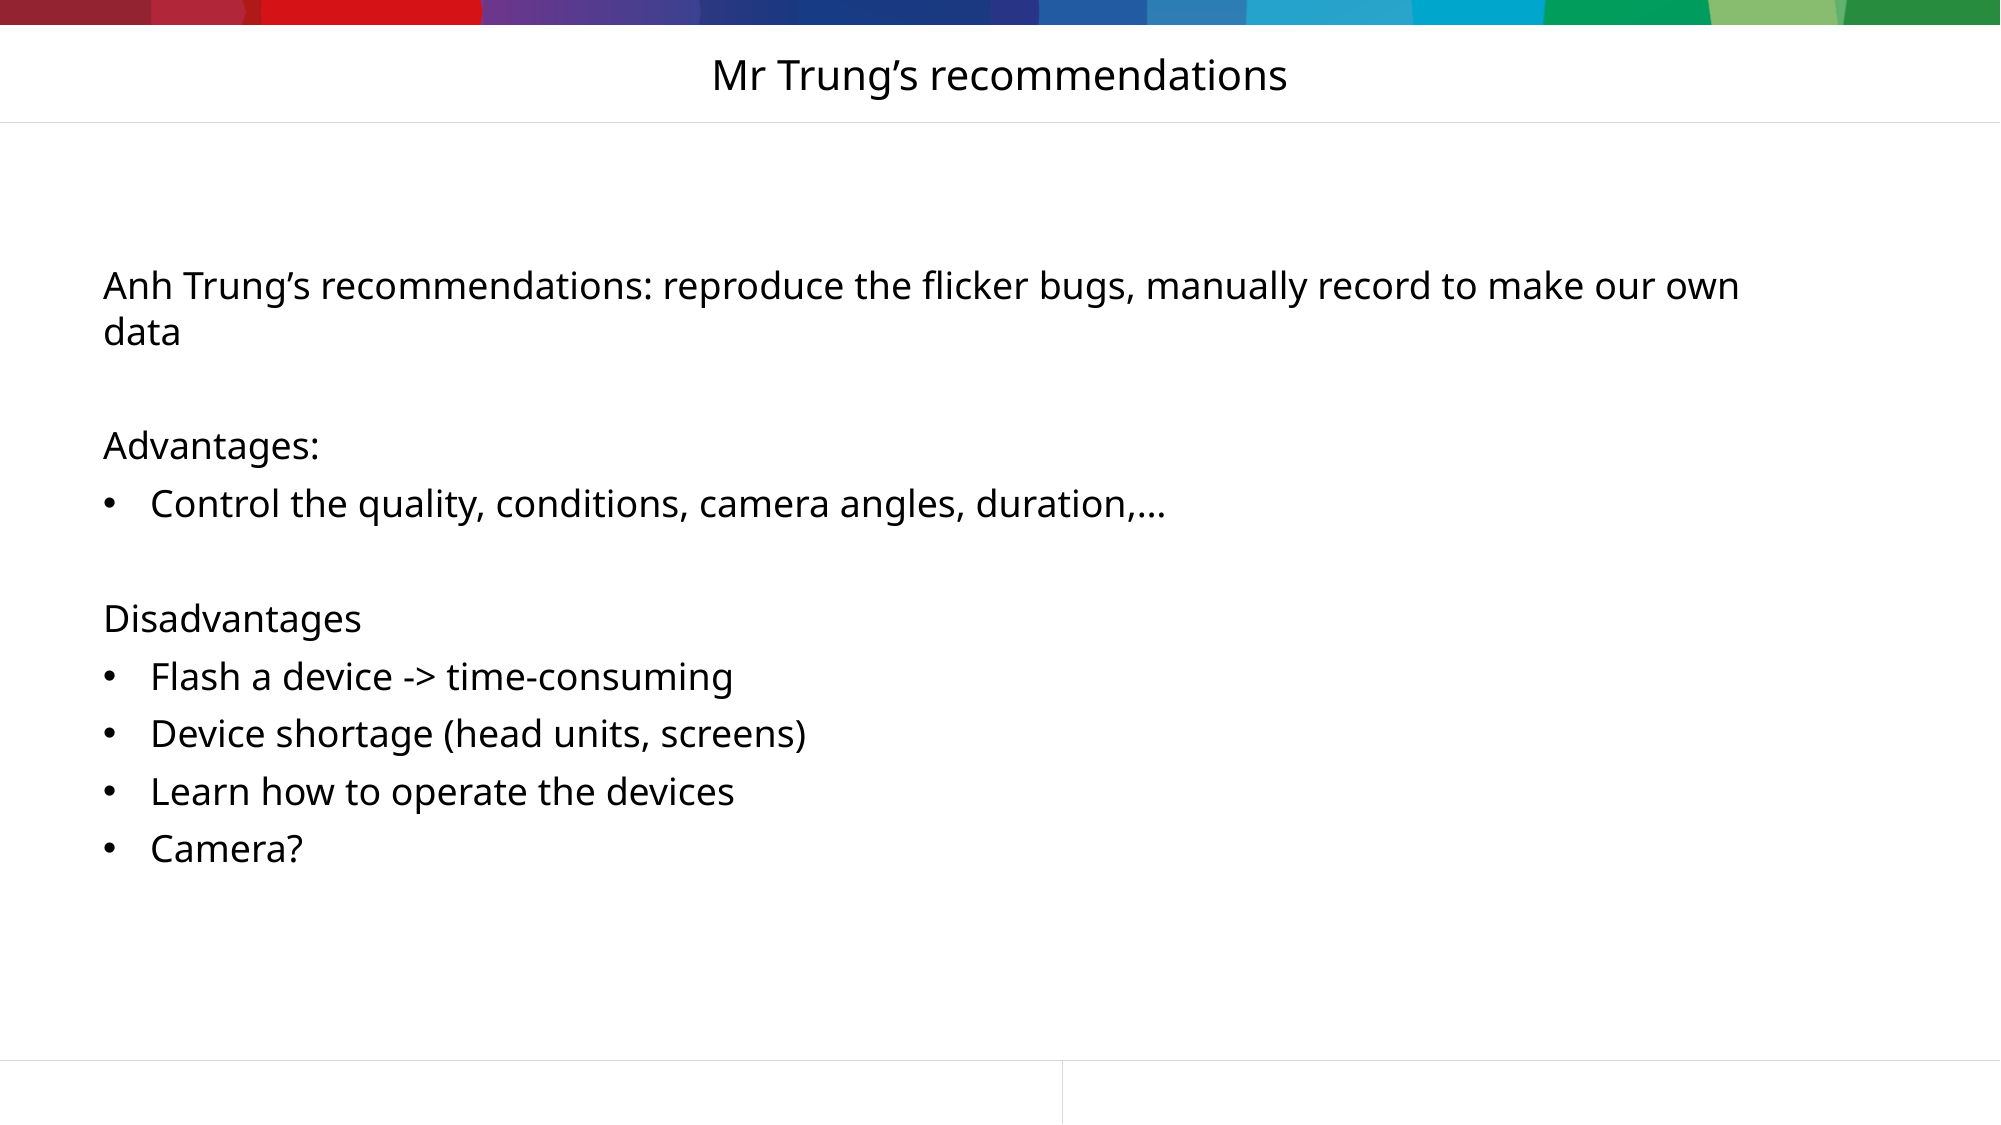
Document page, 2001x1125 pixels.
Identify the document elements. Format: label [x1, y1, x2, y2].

text_box [0, 0, 2000, 1125]
